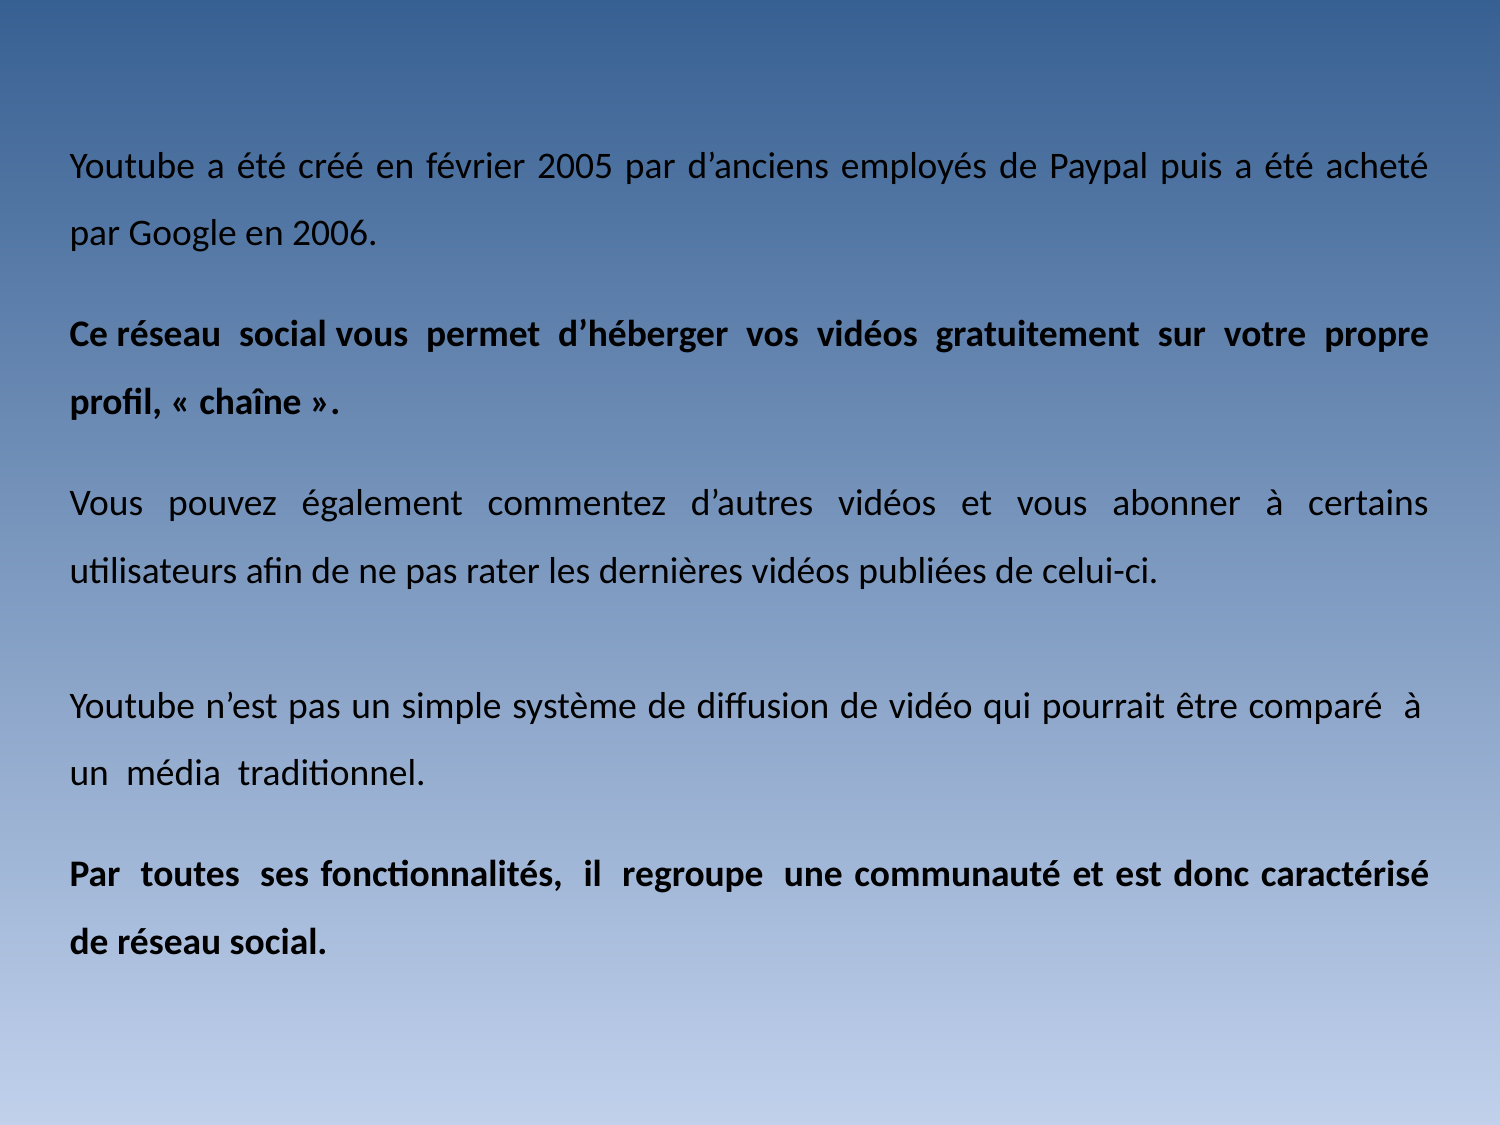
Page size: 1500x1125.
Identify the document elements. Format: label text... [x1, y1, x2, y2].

text_box Youtube a été créé en février 2005 par d’anciens employés de Paypal puis a été acheté par Google en 2006. Ce réseau social vous permet d’héberger vos vidéos gratuitement sur votre propre profil, « chaîne ». Vous pouvez également commentez d’autres vidéos et vous abonner à certains utilisateurs afin de ne pas rater les dernières vidéos publiées de celui-ci. Youtube n’est pas un simple système de diffusion de vidéo qui pourrait être comparé à un média traditionnel. Par toutes ses fonctionnalités, il regroupe une communauté et est donc caractérisé de réseau social. [54, 110, 1446, 970]
